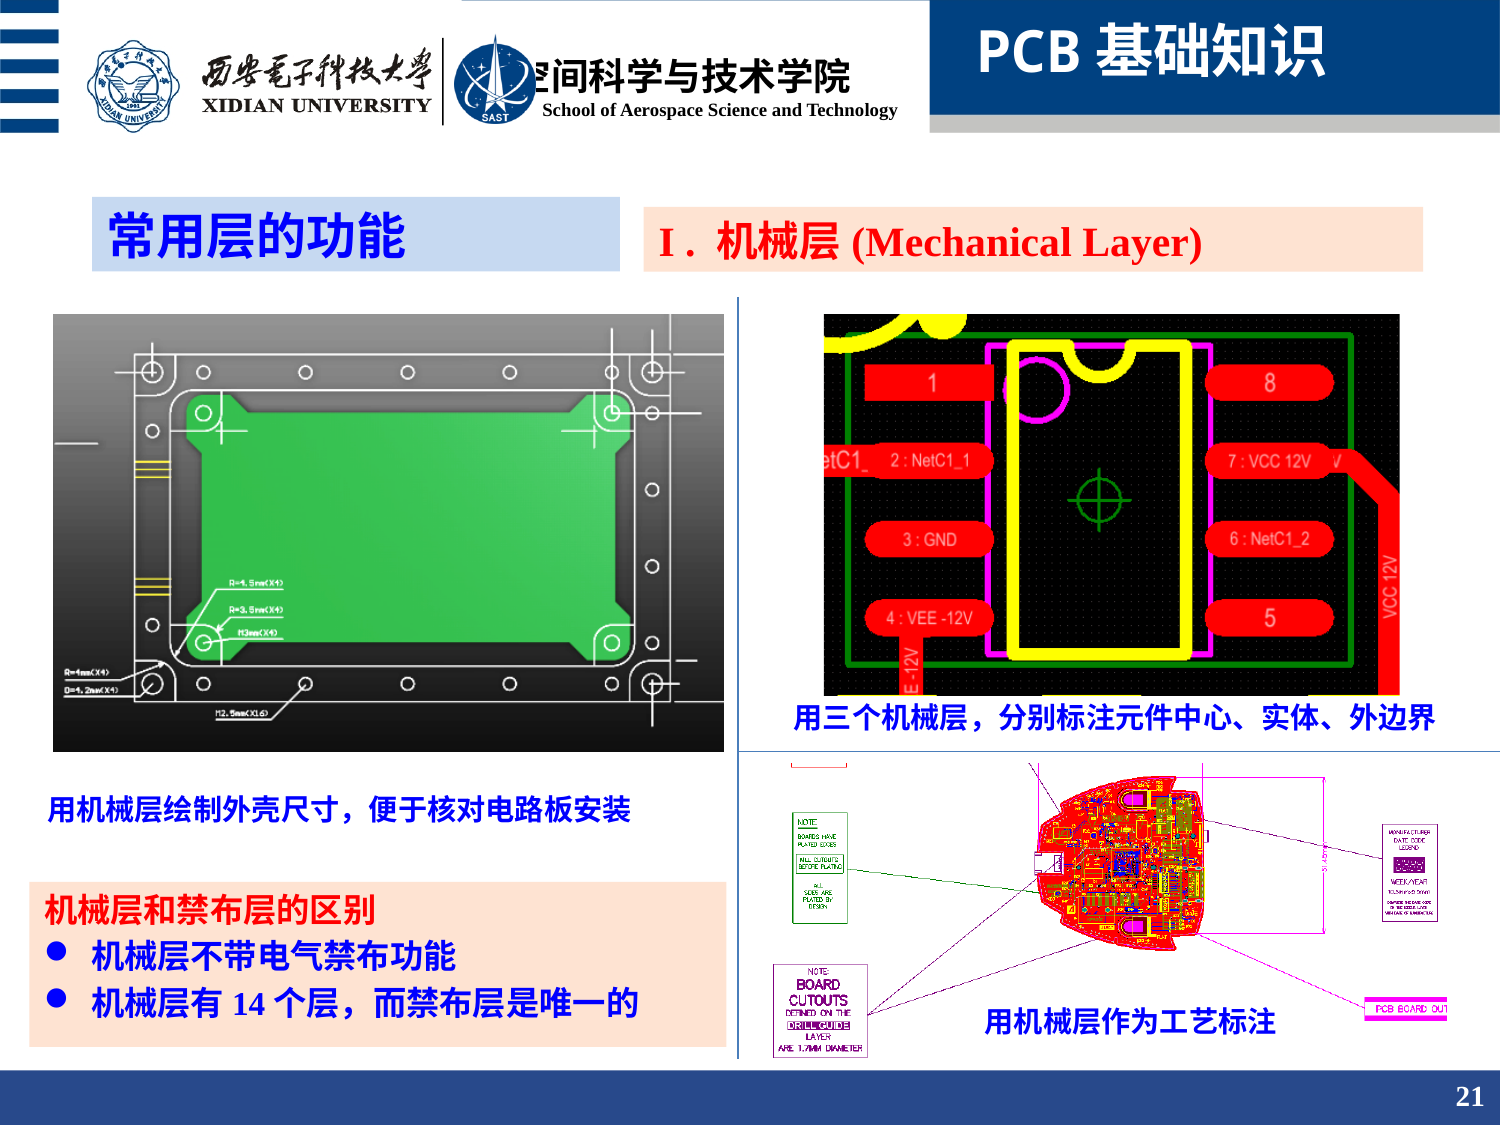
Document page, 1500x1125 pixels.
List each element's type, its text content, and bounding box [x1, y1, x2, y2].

text_box PCB基础知识 [961, 7, 1344, 92]
text_box 机械层和禁布层的区别 机械层不带电气禁布功能 机械层有14个层，而禁布层是唯一的 [29, 881, 727, 1047]
text_box I . 机械层(Mechanical Layer) [643, 206, 1424, 272]
text_box 常用层的功能 [92, 196, 620, 272]
picture [0, 0, 1500, 1070]
text_box 用三个机械层，分别标注元件中心、实体、外边界 [779, 692, 1459, 743]
text_box 用机械层绘制外壳尺寸，便于核对电路板安装 [32, 783, 691, 834]
